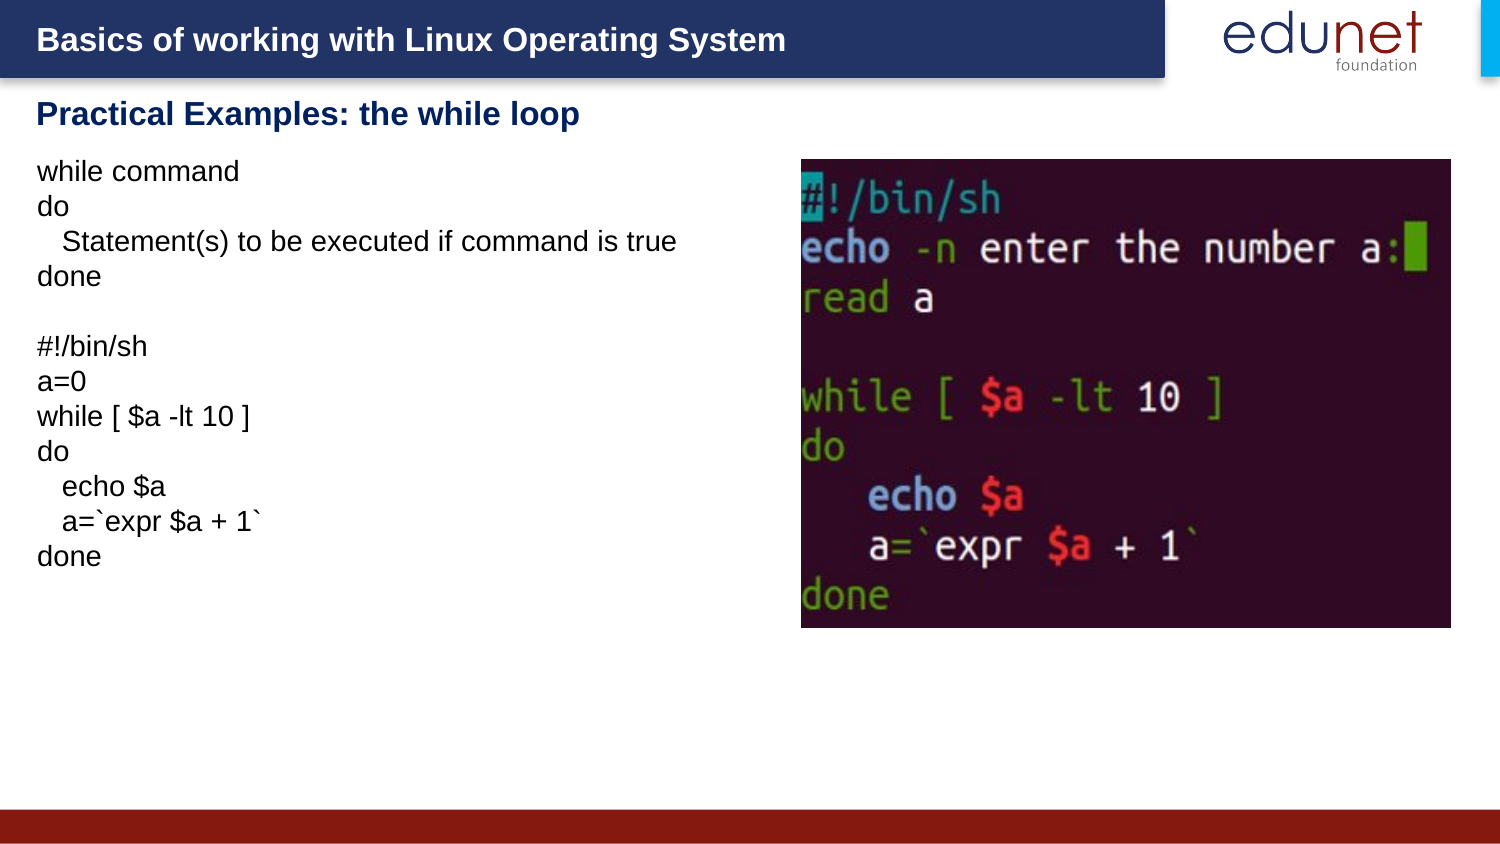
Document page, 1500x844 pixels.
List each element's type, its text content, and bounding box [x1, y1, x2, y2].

picture [1219, 8, 1424, 75]
text_box Practical Examples: the while loop [21, 73, 757, 148]
picture [801, 159, 1451, 628]
text_box while command​ do​ Statement(s) to be executed if command is true​ done​ ​ #!/bin/sh​ a=0​ while [ $a -lt 10 ]​ do​ echo $a​ a=`expr $a + 1`​ done [22, 145, 750, 580]
